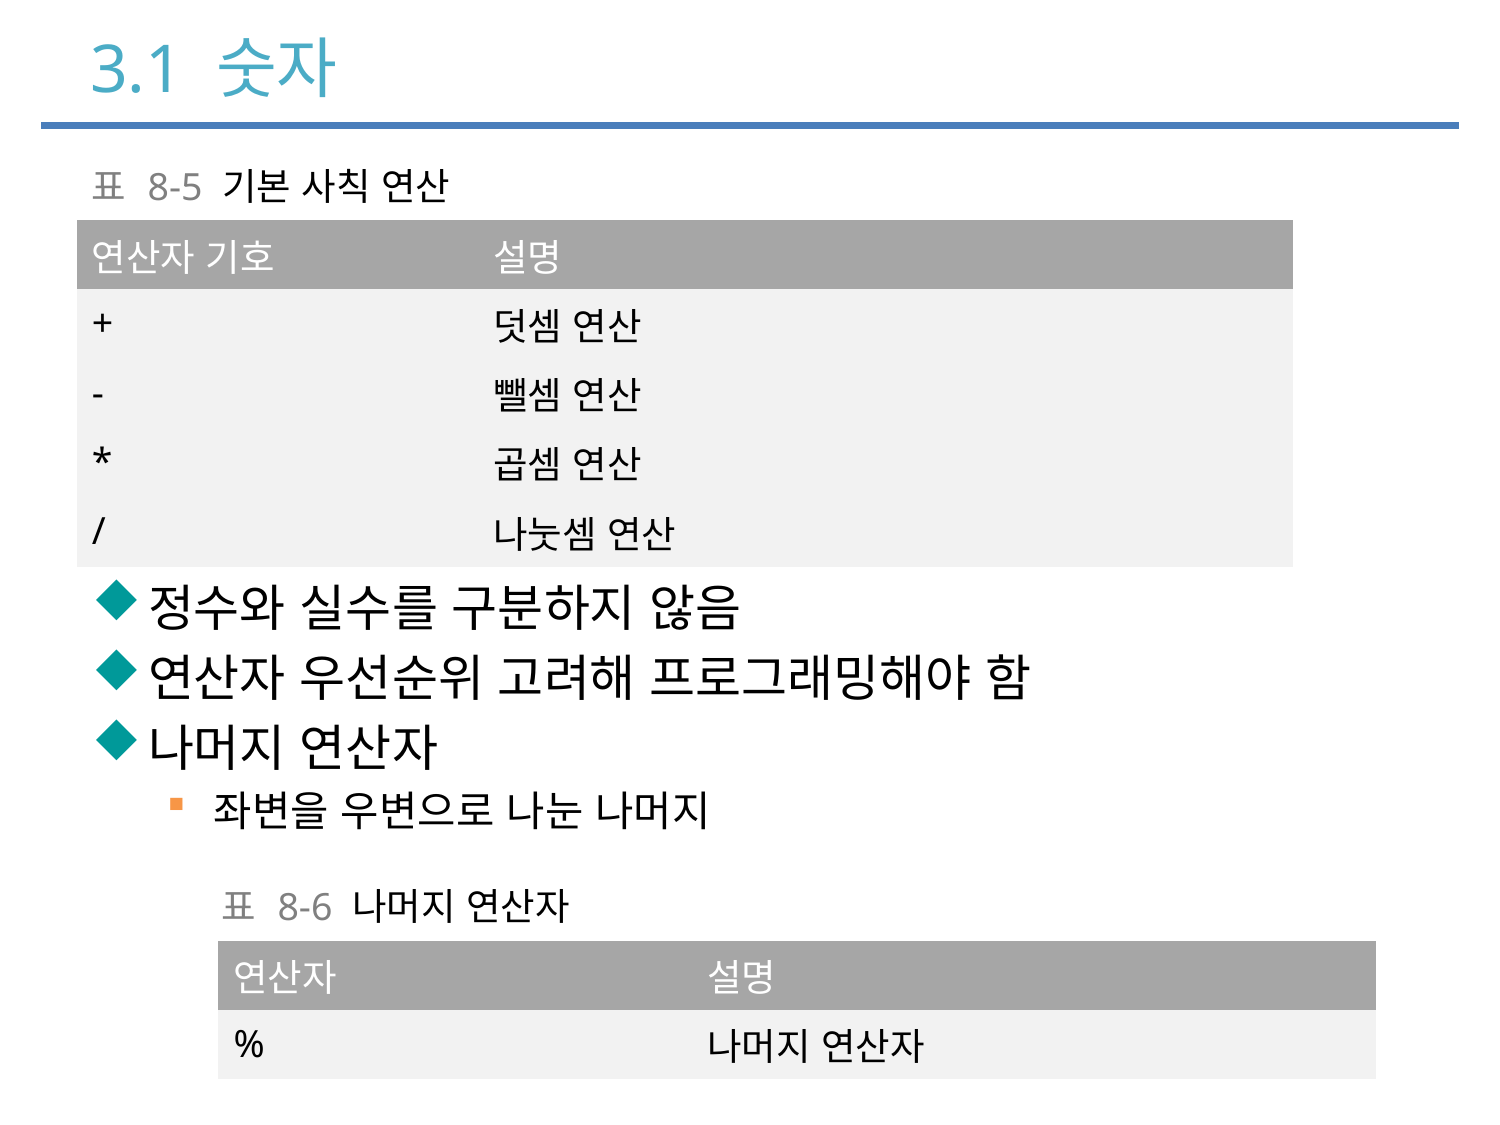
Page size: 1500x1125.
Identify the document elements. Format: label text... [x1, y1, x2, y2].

table_cell % [218, 1010, 693, 1079]
table_header 연산자 기호 [77, 220, 478, 289]
table_cell 뺄셈 연산 [478, 359, 1293, 428]
table_cell - [77, 359, 478, 428]
list 정수와 실수를 구분하지 않음 연산자 우선순위 고려해 프로그래밍해야 함 나머지 연산자 좌변을 우변으로 나눈 나머지 [76, 148, 1459, 1094]
table_header 설명 [693, 941, 1376, 1010]
table_cell 나눗셈 연산 [478, 497, 1293, 567]
table_header 연산자 [218, 941, 693, 1010]
table_cell 덧셈 연산 [478, 289, 1293, 359]
table_cell 곱셈 연산 [478, 428, 1293, 497]
table_header 표 8-5 기본 사칙 연산 [78, 150, 1076, 218]
table_cell * [77, 428, 478, 497]
table_cell + [77, 289, 478, 359]
title 3.1 숫자 [75, 19, 1425, 114]
table_cell 나머지 연산자 [693, 1010, 1376, 1079]
table_header 표 8-6 나머지 연산자 [208, 871, 1206, 938]
table_cell / [77, 497, 478, 567]
table_header 설명 [478, 220, 1293, 289]
